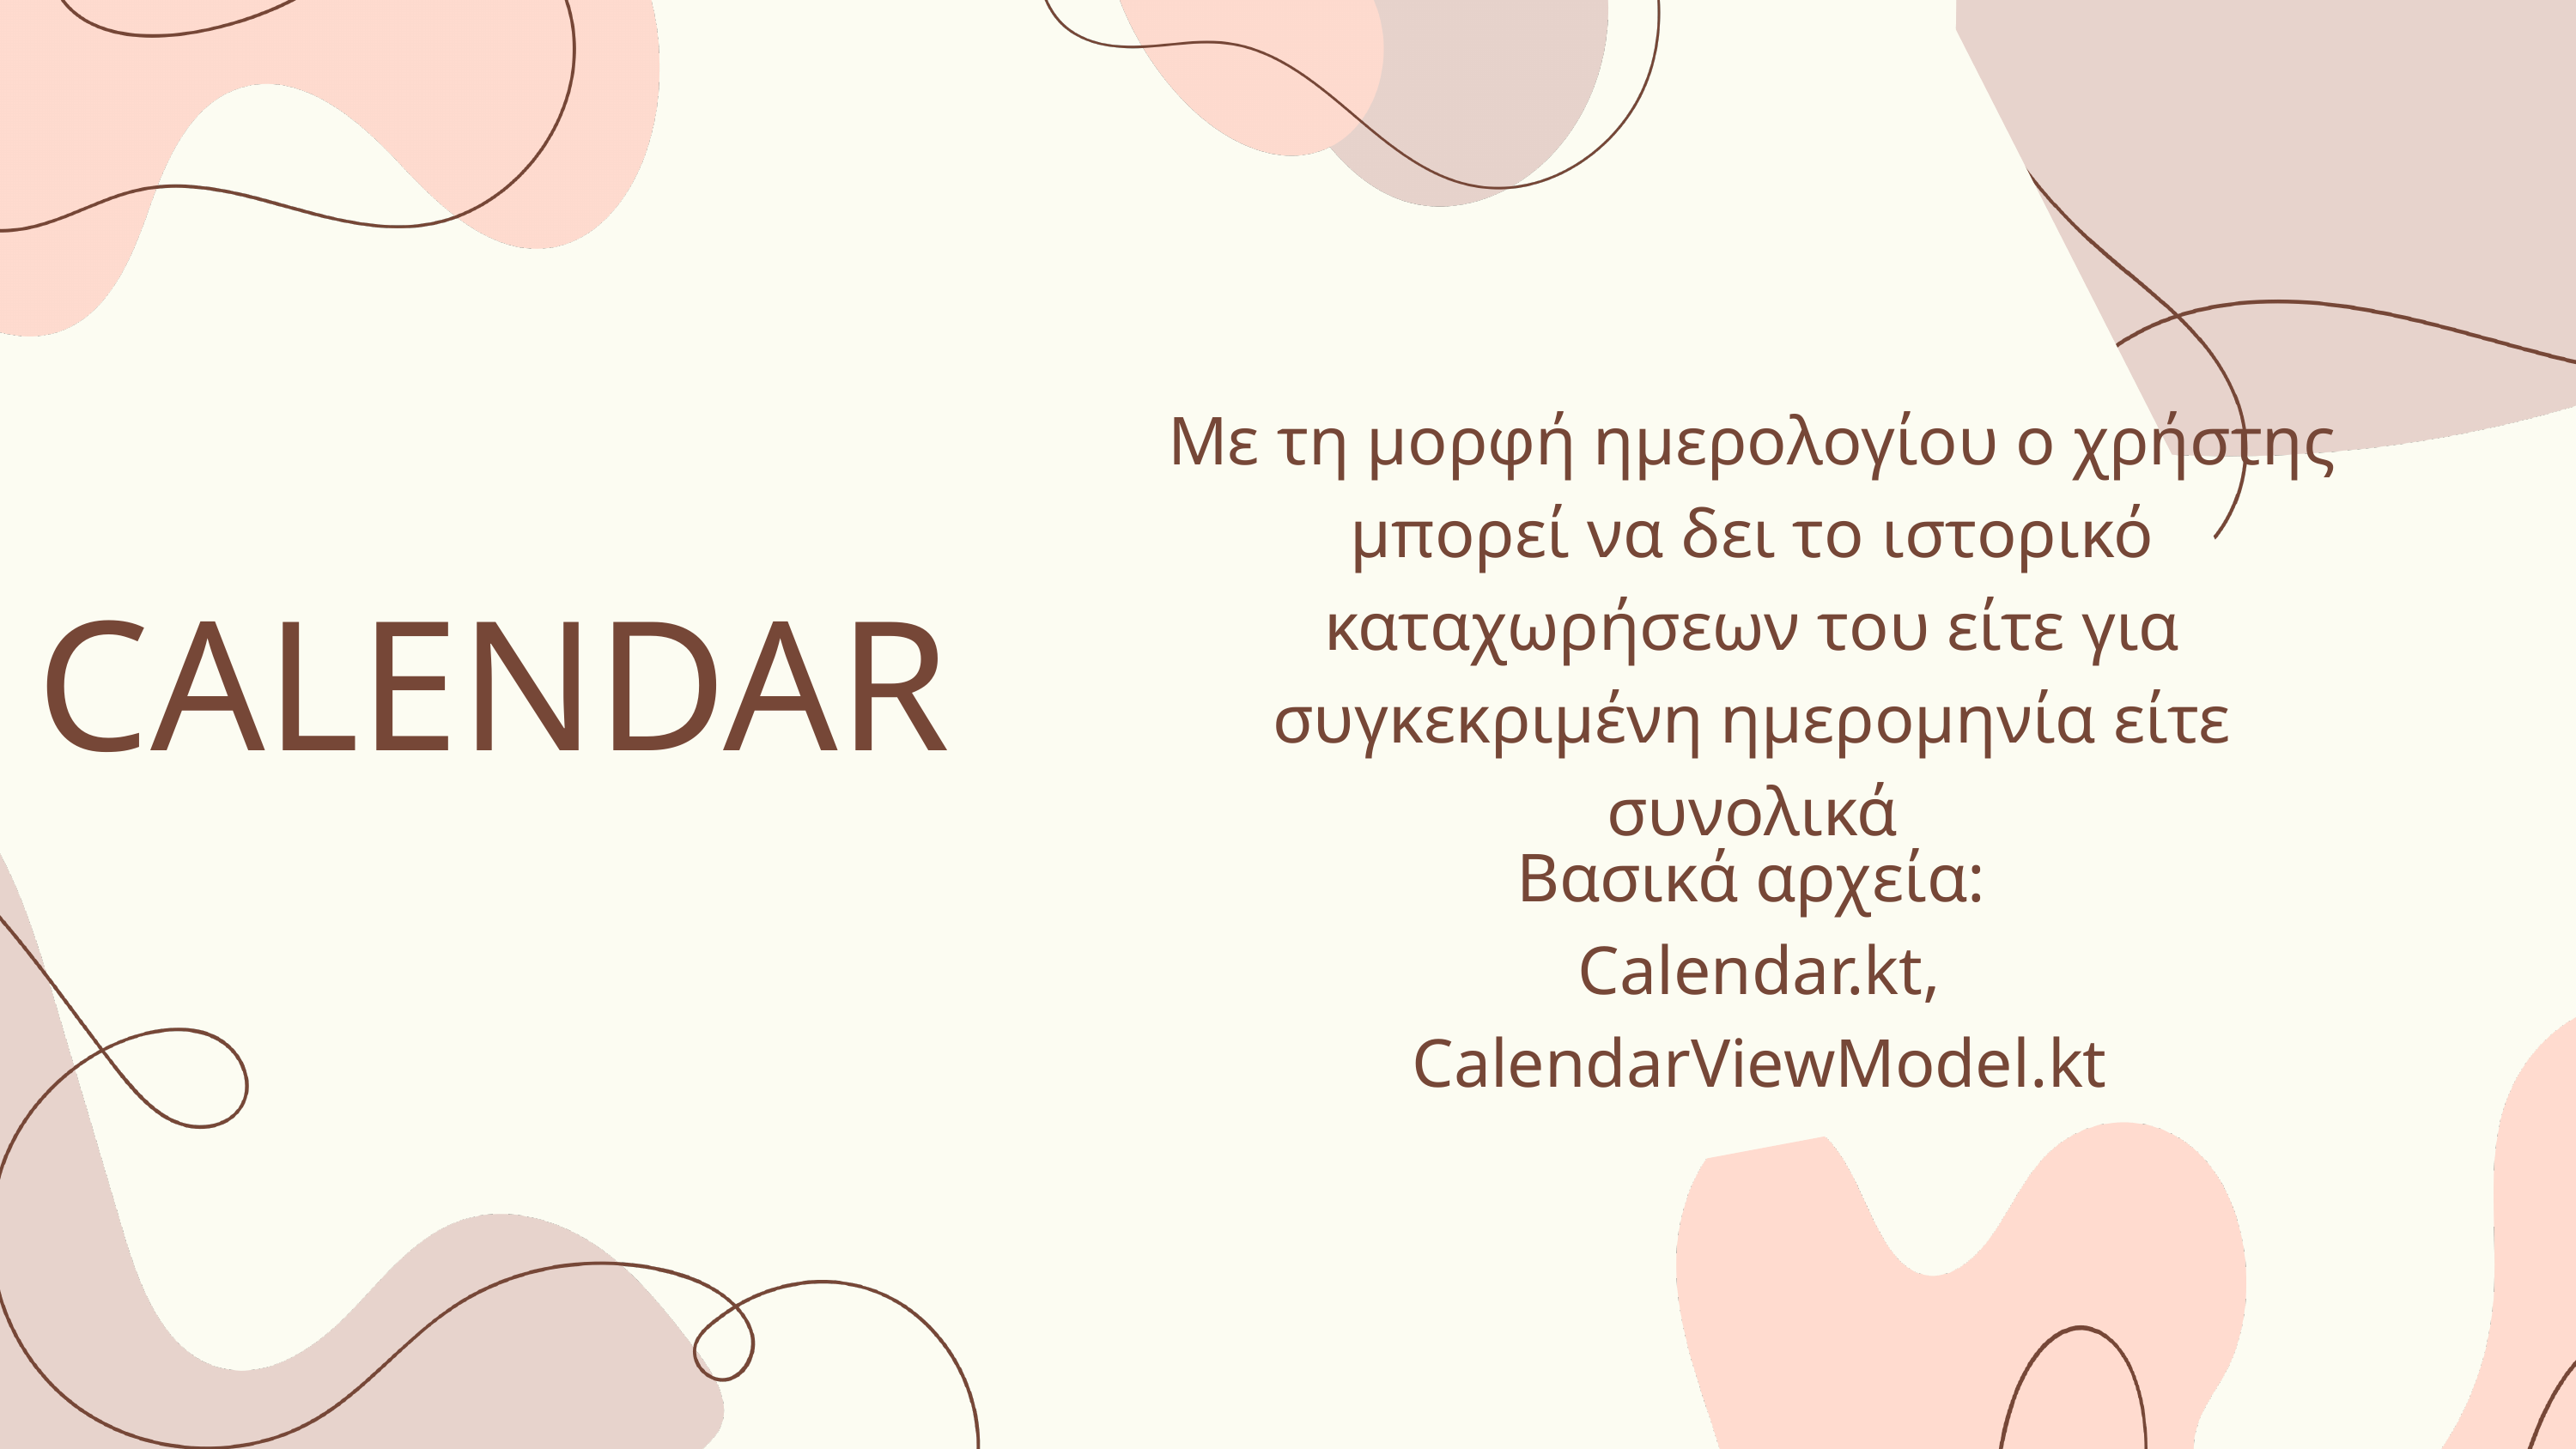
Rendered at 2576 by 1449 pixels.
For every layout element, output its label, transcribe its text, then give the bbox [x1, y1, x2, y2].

text_box [0, 787, 986, 1449]
text_box Με τη μορφή ημερολογίου ο χρήστης μπορεί να δει το ιστορικό καταχωρήσεων του είτε για συγκεκριμένη ημερομηνία είτε συνολικά [1152, 385, 2352, 822]
text_box [0, 0, 671, 347]
text_box [1400, 996, 2576, 1449]
text_box CALENDAR [0, 617, 1068, 787]
text_box Βασικά αρχεία: Calendar.kt, CalendarViewModel.kt [1152, 822, 2366, 1193]
text_box [1941, 0, 2576, 527]
text_box [1034, 0, 1662, 211]
